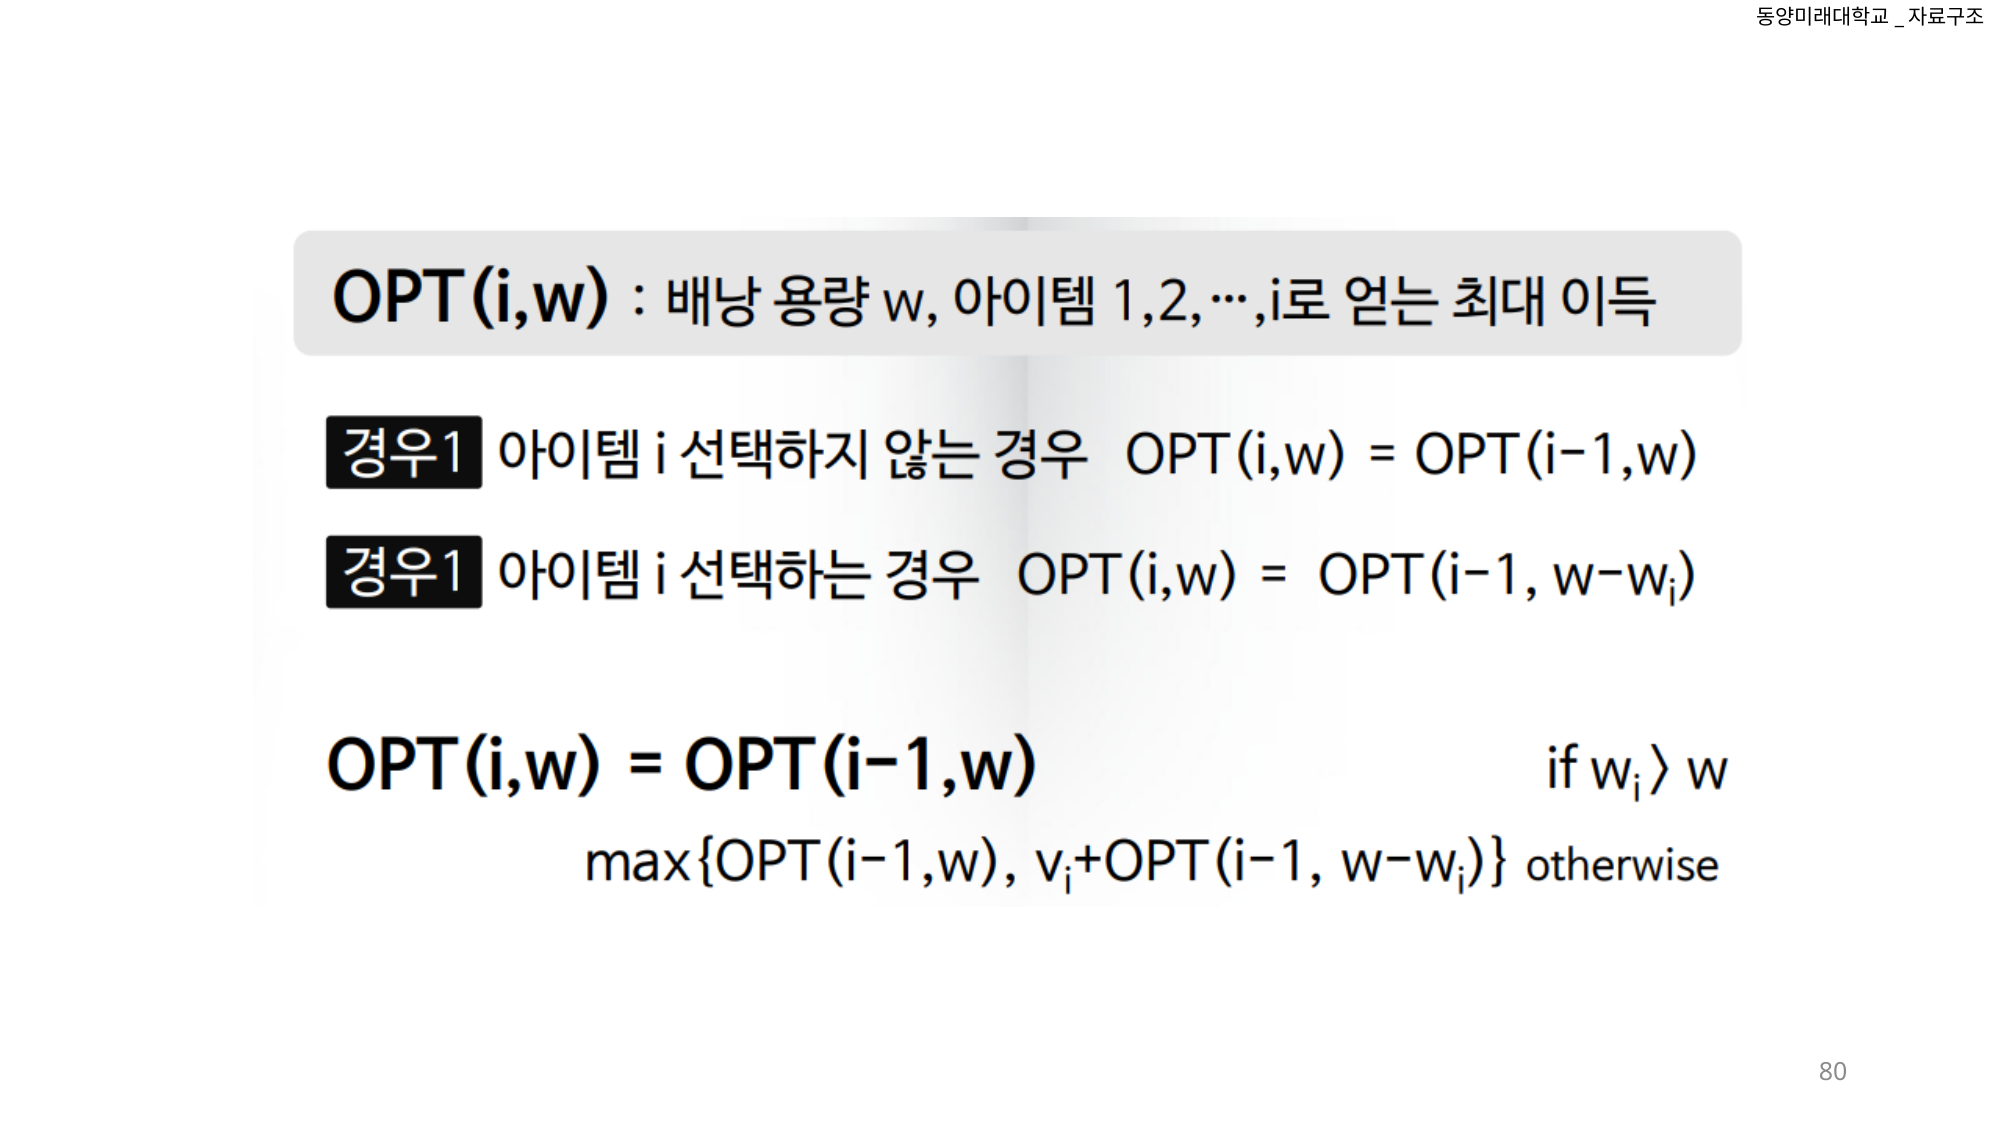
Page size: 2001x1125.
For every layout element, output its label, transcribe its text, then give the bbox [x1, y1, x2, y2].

text_box 동양미래대학교_자료구조 [1474, 0, 2000, 120]
slide_number 80 [1412, 1042, 1863, 1103]
picture [253, 217, 1747, 908]
